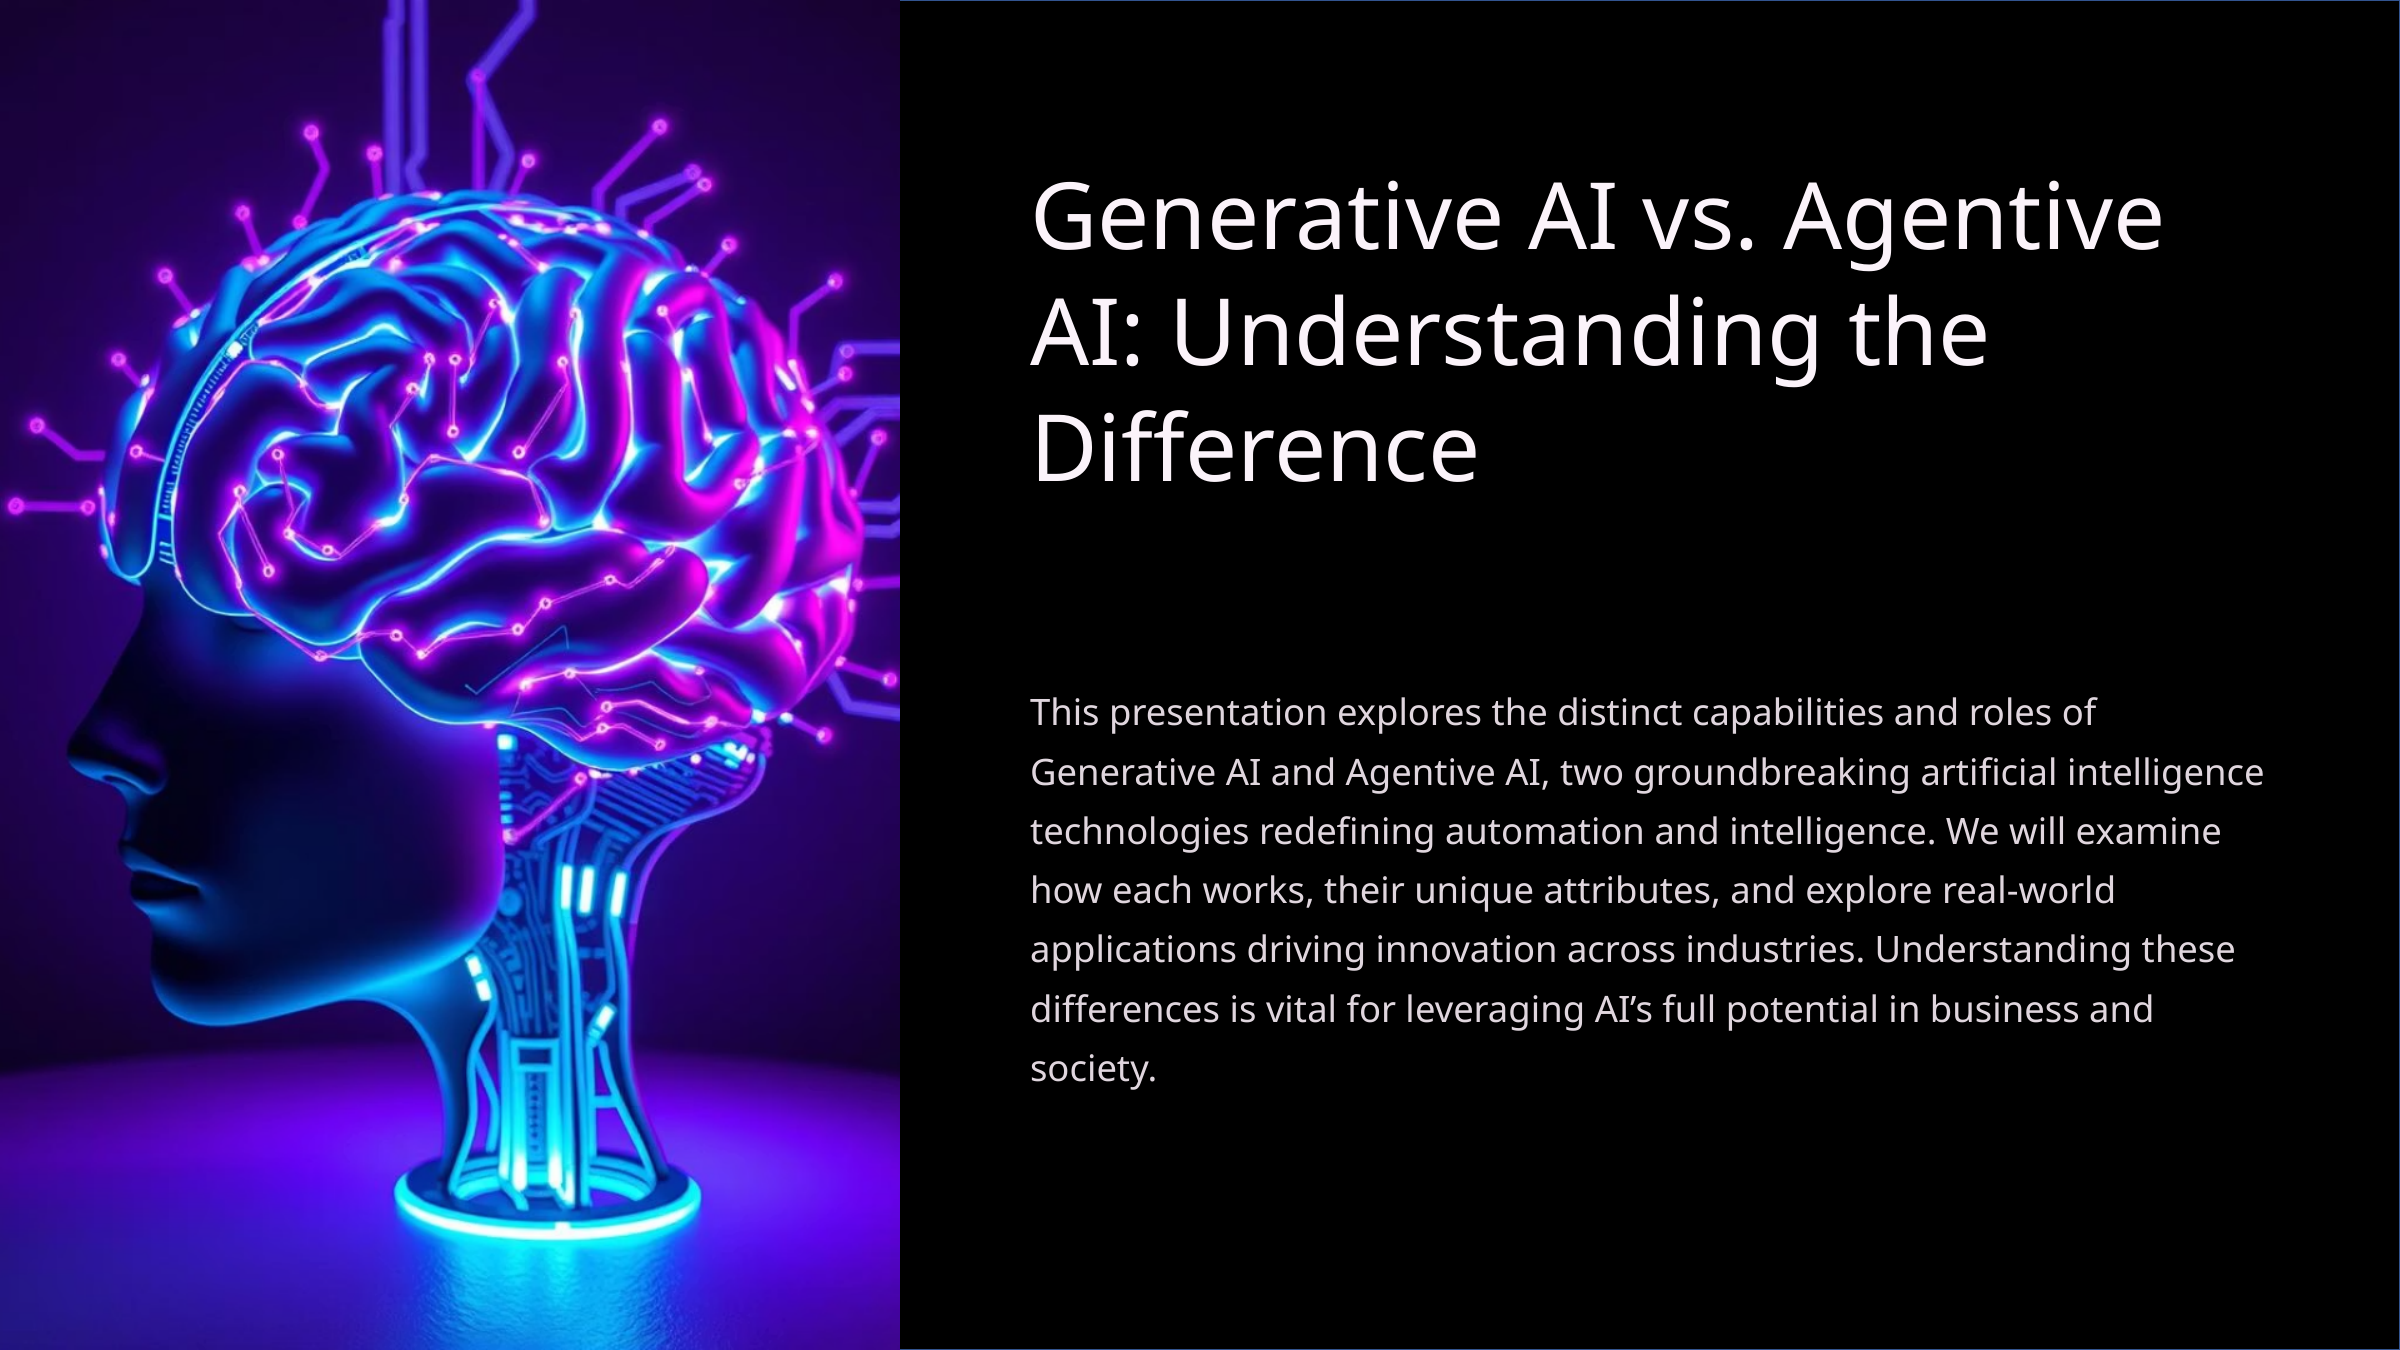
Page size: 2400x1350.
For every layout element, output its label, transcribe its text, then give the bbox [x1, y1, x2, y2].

text_box Generative AI vs. Agentive AI: Understanding the Difference [1030, 152, 2270, 618]
text_box [900, 0, 2400, 1350]
text_box This presentation explores the distinct capabilities and roles of Generative AI and Agentive AI, two groundbreaking artificial intelligence technologies redefining automation and intelligence. We will examine how each works, their unique attributes, and explore real-world applications driving innovation across industries. Understanding these differences is vital for leveraging AI’s full potential in business and society. [1030, 673, 2270, 1091]
picture [0, 0, 900, 1350]
